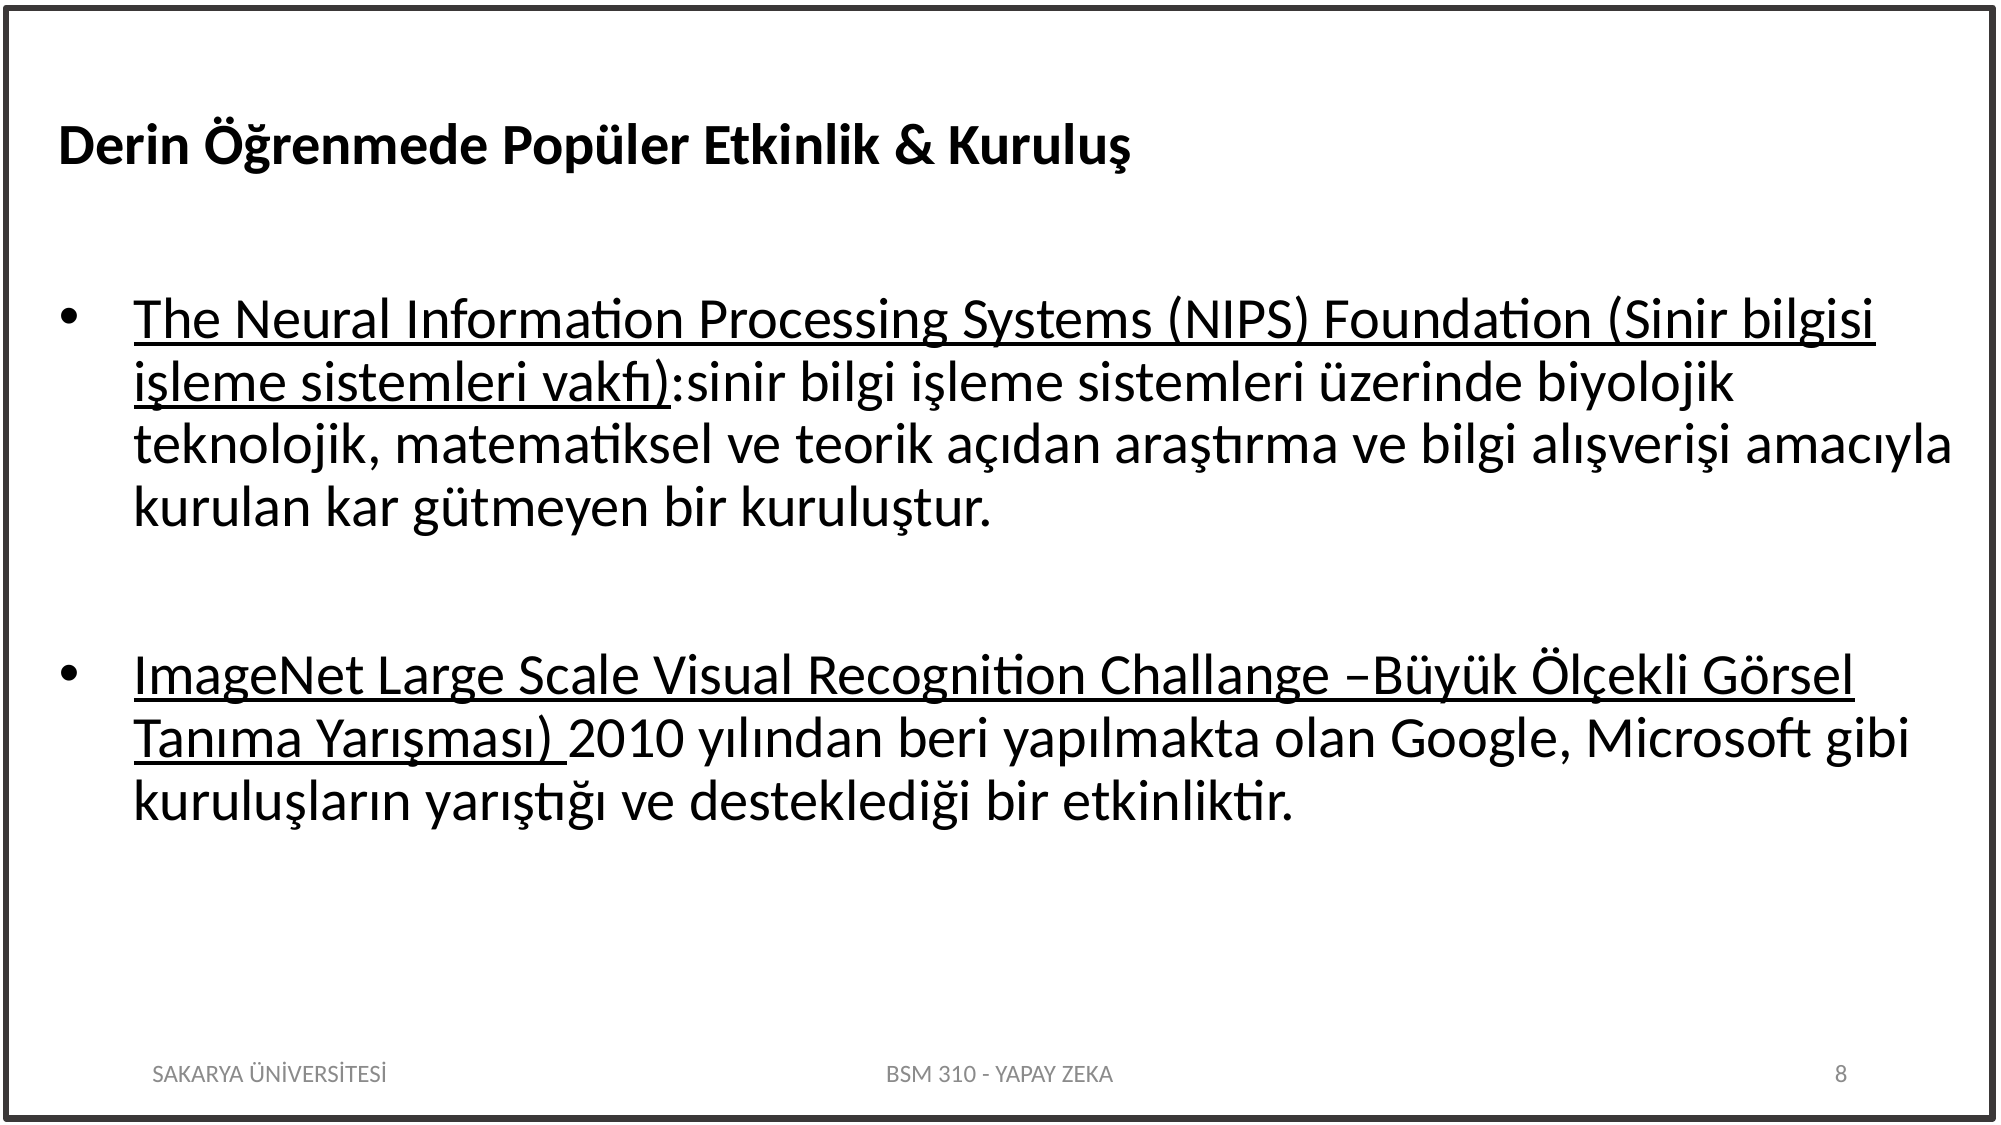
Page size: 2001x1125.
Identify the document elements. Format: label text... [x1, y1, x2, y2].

list Derin Öğrenmede Popüler Etkinlik & Kuruluş The Neural Information Processing Systems (NIPS) Foundation (Sinir bilgisi işleme sistemleri vakfı):sinir bilgi işleme sistemleri üzerinde biyolojik teknolojik, matematiksel ve teorik açıdan araştırma ve bilgi alışverişi amacıyla kurulan kar gütmeyen bir kuruluştur. ImageNet Large Scale Visual Recognition Challange –Büyük Ölçekli Görsel Tanıma Yarışması) 2010 yılından beri yapılmakta olan Google, Microsoft gibi kuruluşların yarıştığı ve desteklediği bir etkinliktir. [6, 7, 1993, 1119]
slide_number SAKARYA ÜNİVERSİTESİ [137, 1042, 588, 1103]
footer BSM 310 - YAPAY ZEKA [662, 1042, 1338, 1103]
slide_number 8 [1412, 1042, 1863, 1103]
